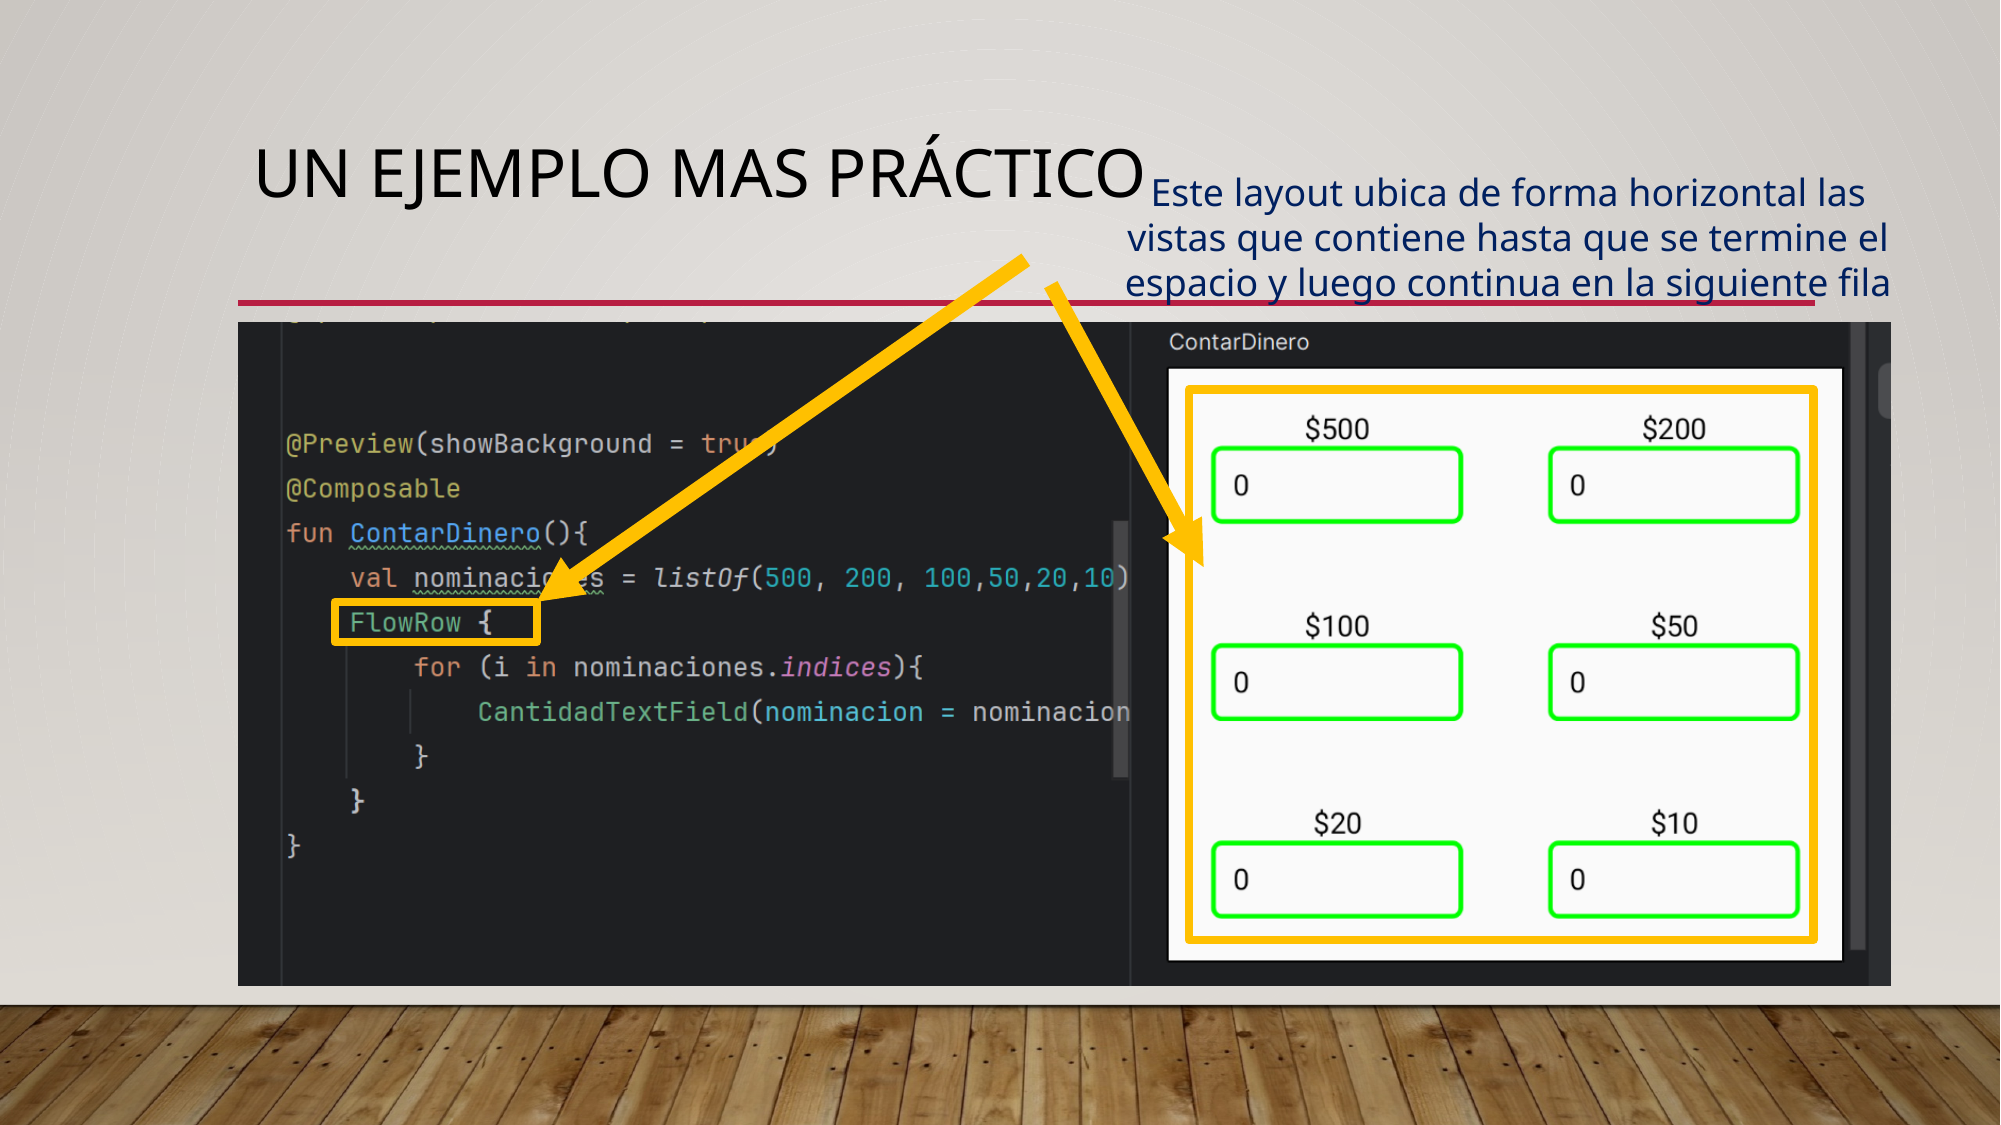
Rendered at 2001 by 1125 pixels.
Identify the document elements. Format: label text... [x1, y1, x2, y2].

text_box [1050, 284, 1204, 568]
text_box Este layout ubica de forma horizontal las vistas que contiene hasta que se termine el espacio y luego continua en la siguiente fila [1083, 161, 1934, 312]
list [237, 321, 1892, 987]
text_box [536, 259, 1026, 602]
picture [0, 1005, 2000, 1125]
title Un Ejemplo mas práctico [238, 131, 1814, 305]
